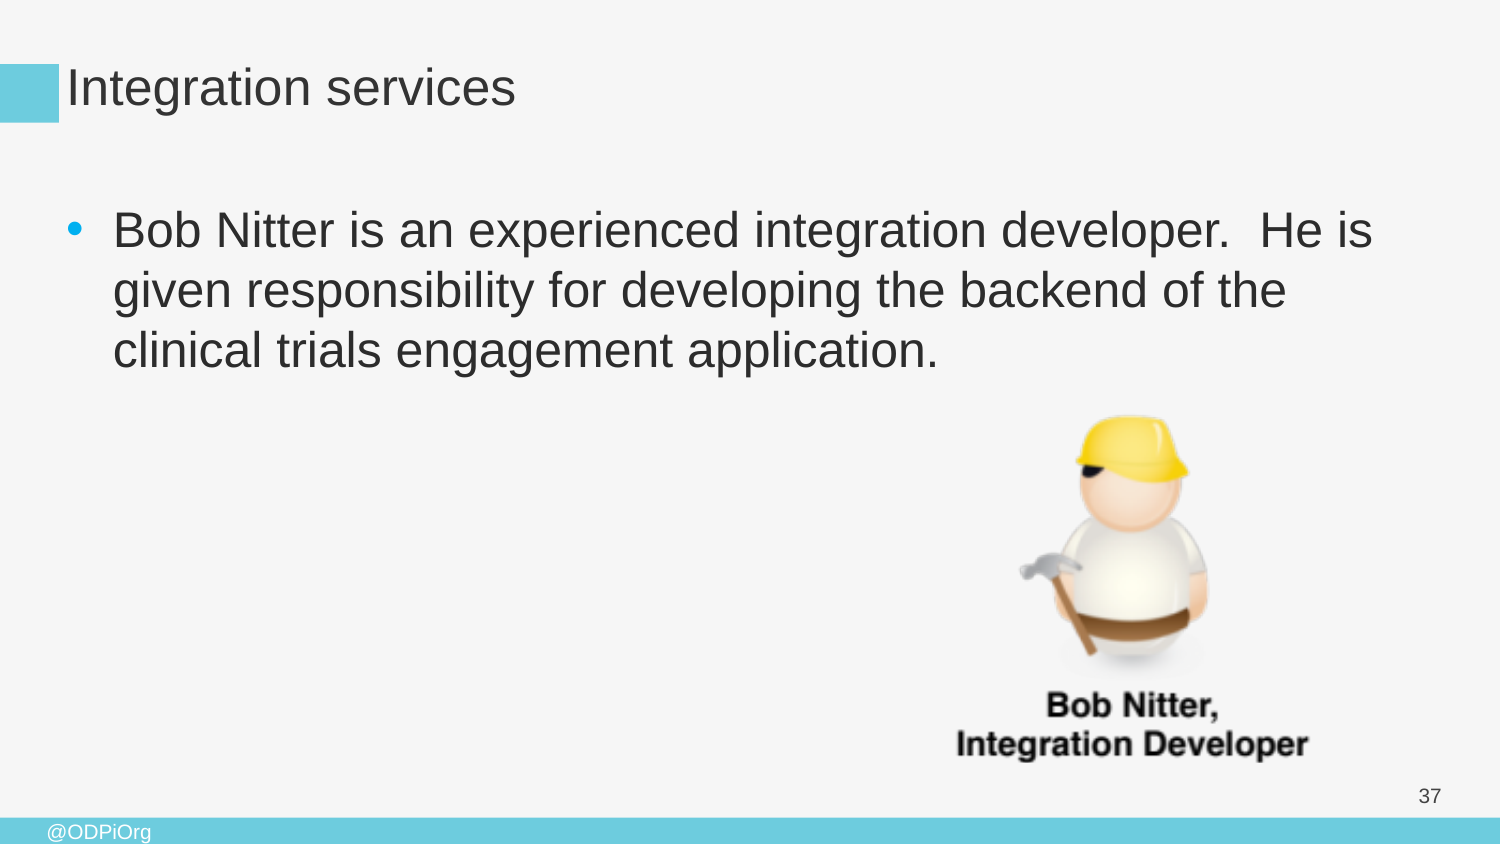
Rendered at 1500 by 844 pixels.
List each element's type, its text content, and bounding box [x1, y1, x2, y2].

list Bob Nitter is an experienced integration developer. He is given responsibility for developing the backend of the clinical trials engagement application. [51, 182, 1449, 763]
slide_number 37 [1403, 762, 1494, 828]
picture [915, 388, 1347, 763]
title Integration services [51, 37, 1449, 131]
